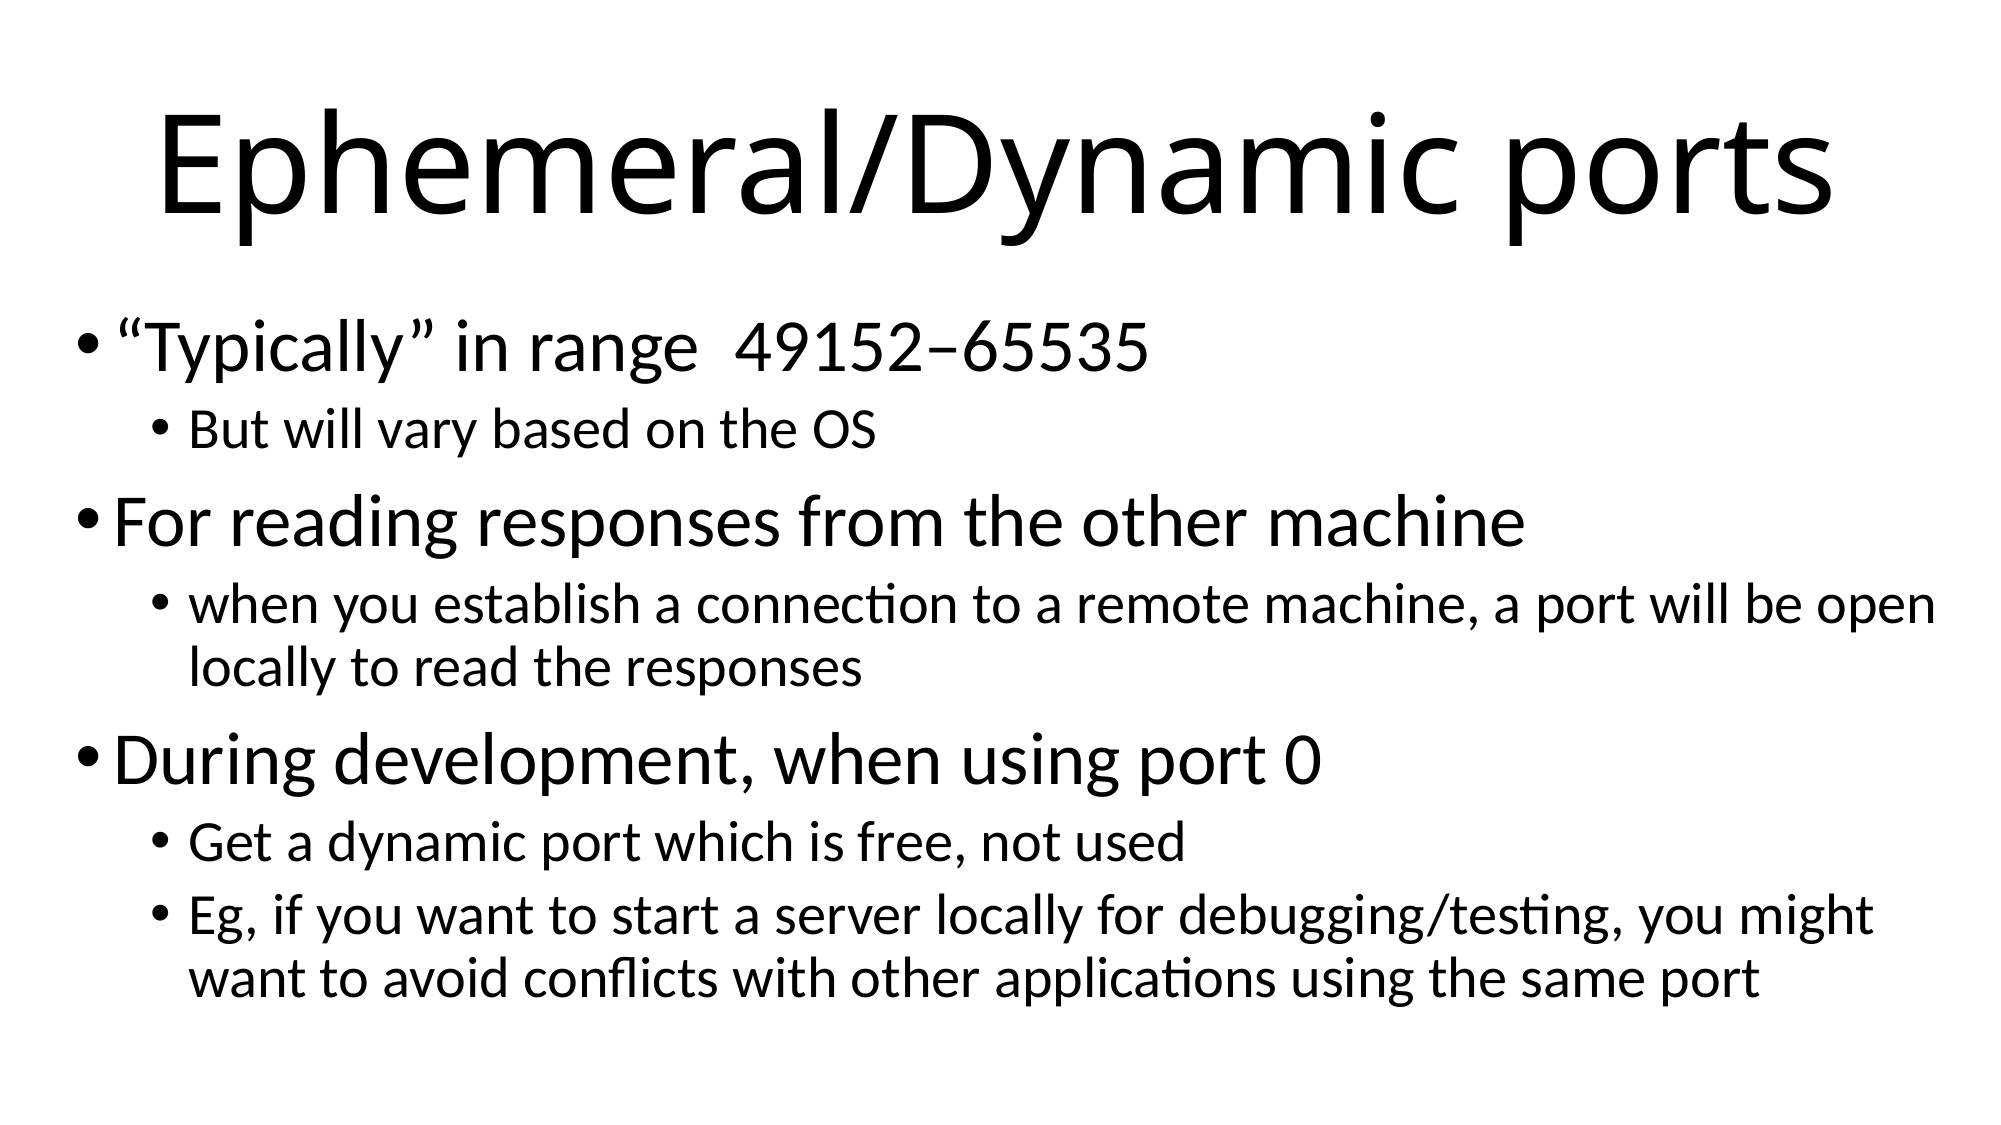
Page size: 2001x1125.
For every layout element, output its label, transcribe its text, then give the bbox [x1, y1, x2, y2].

title Ephemeral/Dynamic ports [137, 59, 1863, 278]
list “Typically” in range 49152–65535 But will vary based on the OS For reading responses from the other machine when you establish a connection to a remote machine, a port will be open locally to read the responses During development, when using port 0 Get a dynamic port which is free, not used Eg, if you want to start a server locally for debugging/testing, you might want to avoid conflicts with other applications using the same port [60, 299, 1970, 1081]
